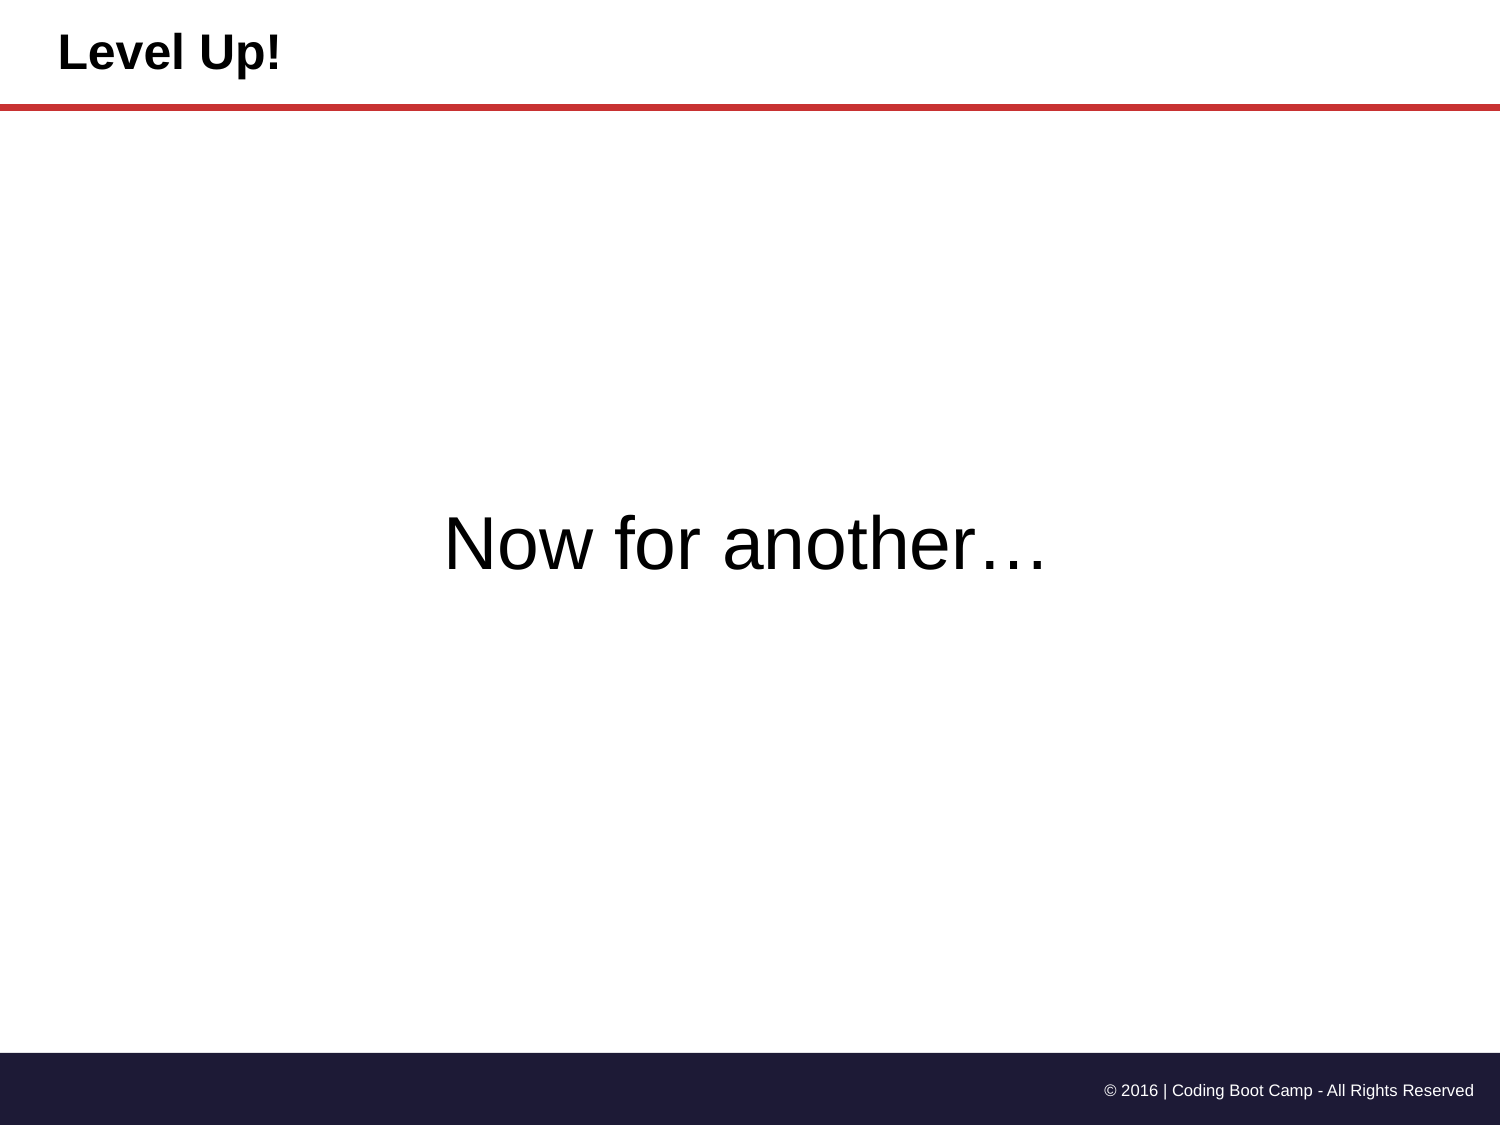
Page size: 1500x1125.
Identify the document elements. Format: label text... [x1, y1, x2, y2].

text_box Now for another… [72, 487, 1423, 593]
title Level Up! [49, 0, 948, 108]
